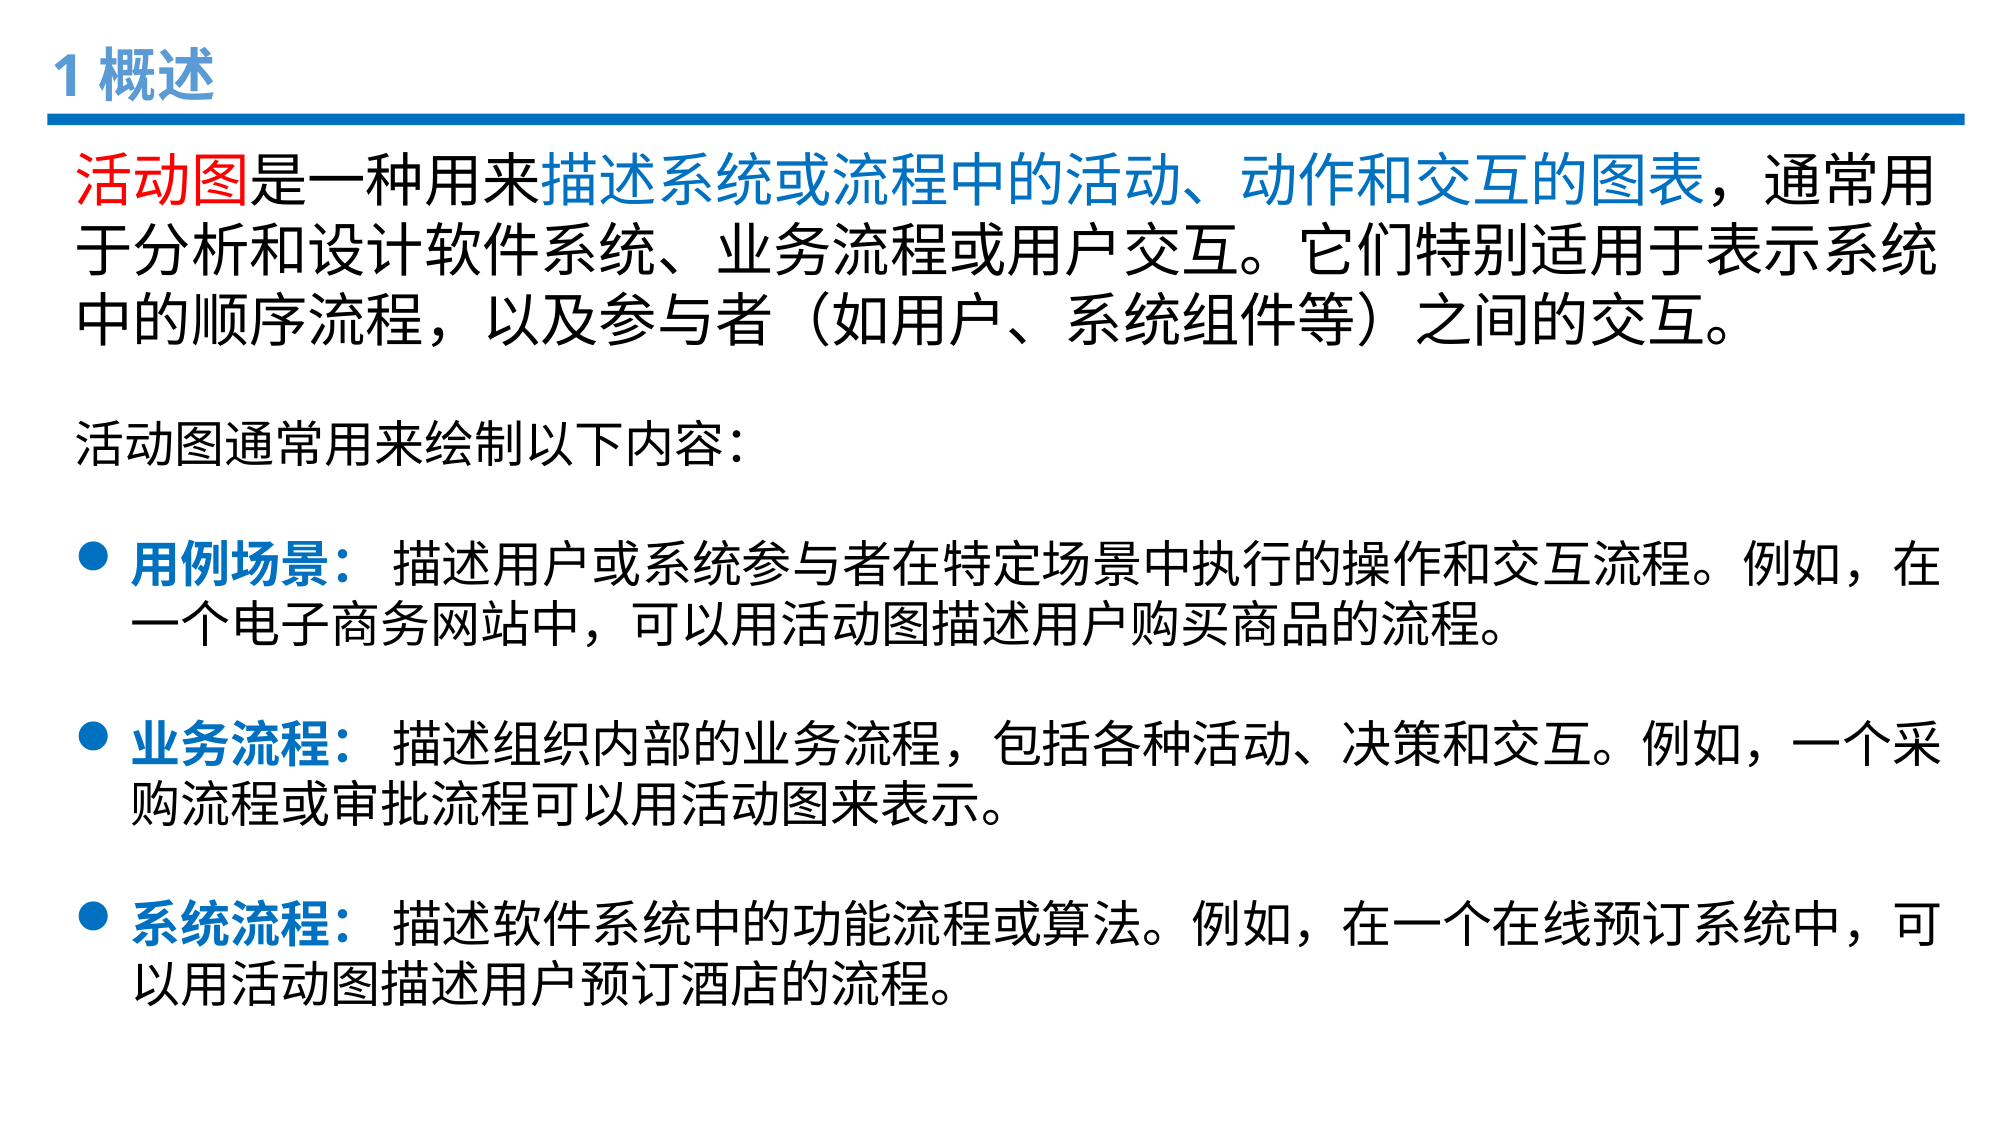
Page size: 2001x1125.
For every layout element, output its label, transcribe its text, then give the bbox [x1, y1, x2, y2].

text_box 1概述 [37, 30, 231, 116]
text_box 活动图是一种用来描述系统或流程中的活动、动作和交互的图表，通常用于分析和设计软件系统、业务流程或用户交互。它们特别适用于表示系统中的顺序流程，以及参与者（如用户、系统组件等）之间的交互。 活动图通常用来绘制以下内容： 用例场景： 描述用户或系统参与者在特定场景中执行的操作和交互流程。例如，在一个电子商务网站中，可以用活动图描述用户购买商品的流程。 业务流程： 描述组织内部的业务流程，包括各种活动、决策和交互。例如，一个采购流程或审批流程可以用活动图来表示。 系统流程： 描述软件系统中的功能流程或算法。例如，在一个在线预订系统中，可以用活动图描述用户预订酒店的流程。 [59, 135, 1965, 1021]
